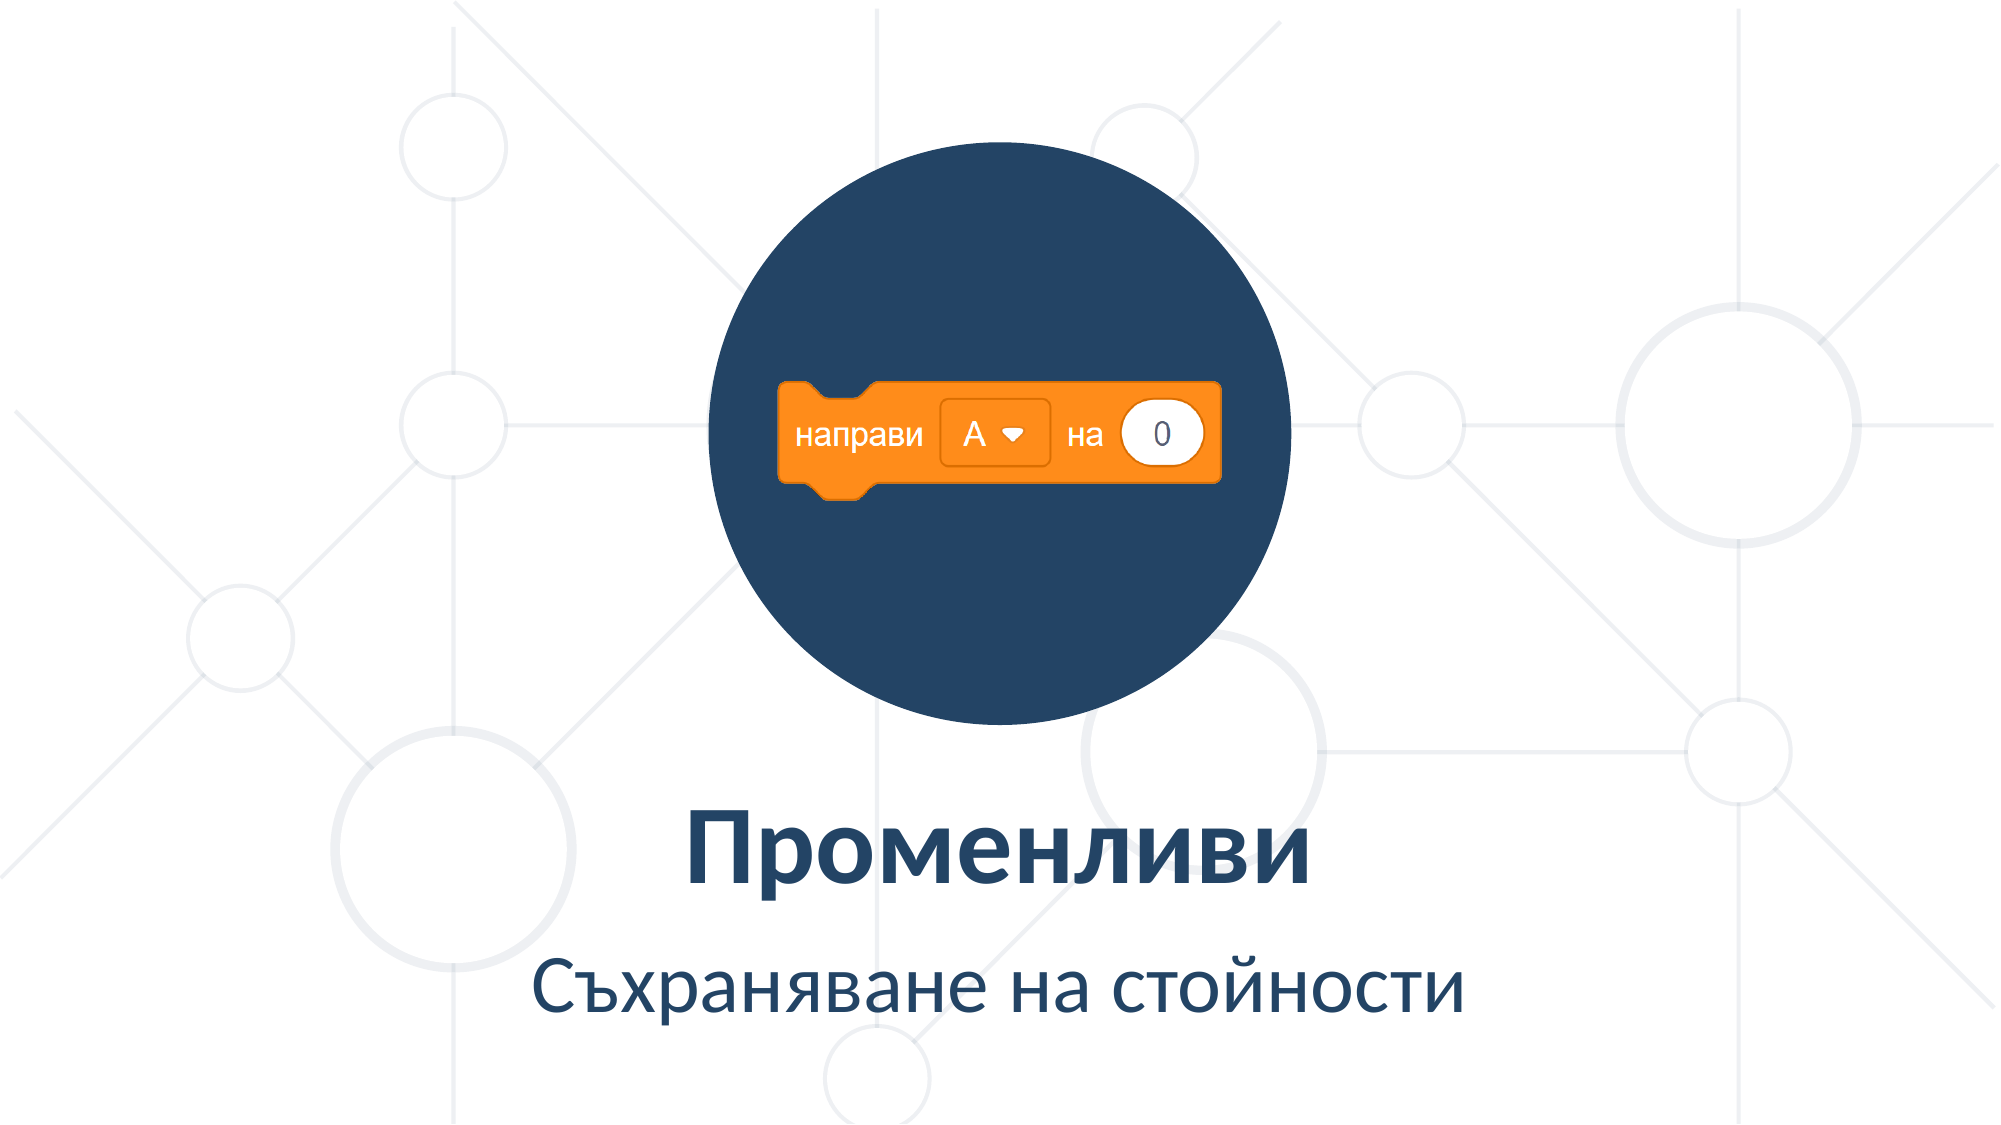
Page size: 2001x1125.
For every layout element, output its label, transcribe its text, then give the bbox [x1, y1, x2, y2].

picture [764, 373, 1235, 512]
list Съхраняване на стойности [100, 921, 1900, 1032]
list Променливи [100, 771, 1900, 898]
